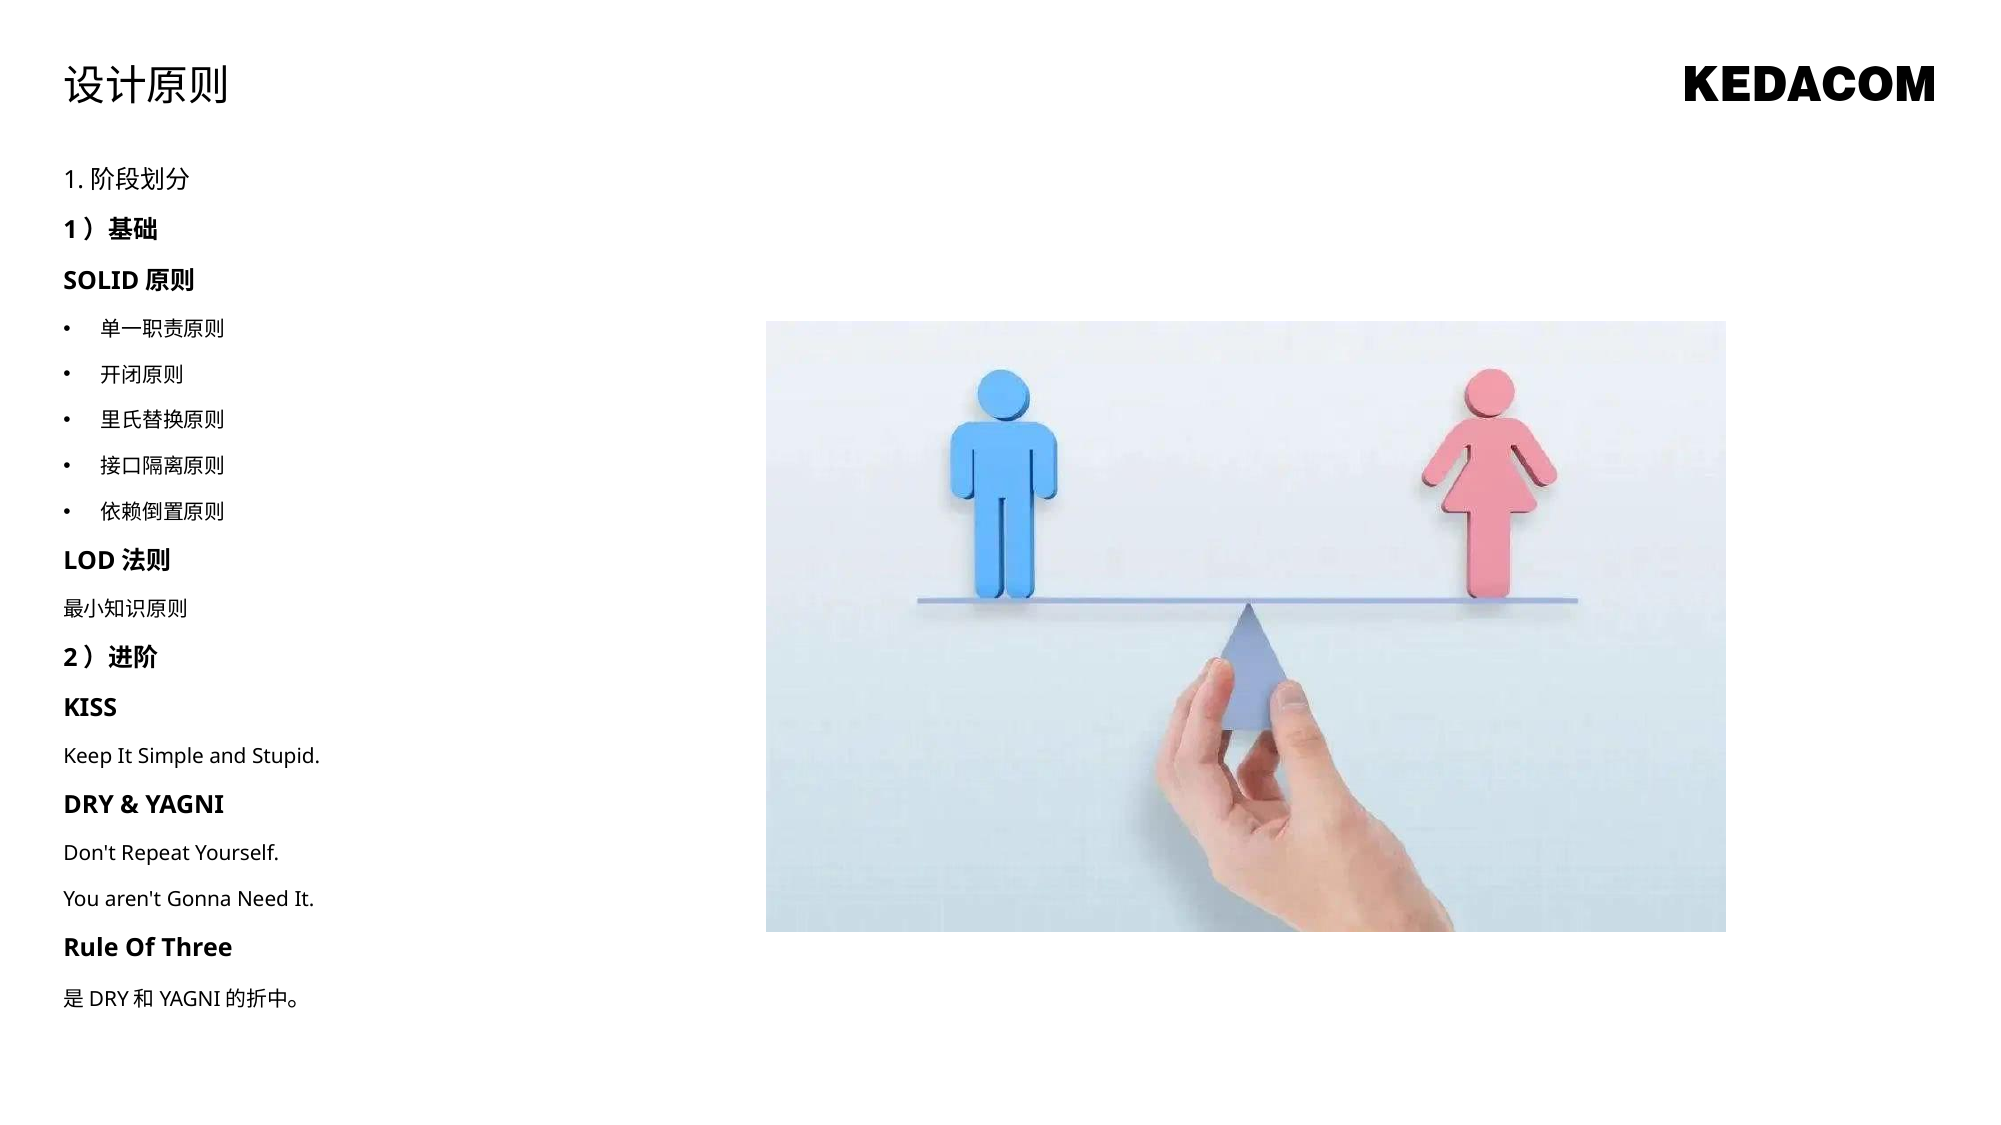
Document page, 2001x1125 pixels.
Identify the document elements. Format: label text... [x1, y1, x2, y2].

picture [766, 321, 1726, 932]
picture [1685, 66, 1934, 101]
list 1.阶段划分 1）基础 SOLID原则 单一职责原则 开闭原则 里氏替换原则 接口隔离原则 依赖倒置原则 LOD法则 最小知识原则 2）进阶 KISS Keep It Simple and Stupid. DRY & YAGNI Don't Repeat Yourself. You aren't Gonna Need It. Rule Of Three 是DRY和YAGNI的折中。 [48, 155, 1950, 1059]
list 设计原则 [48, 51, 1661, 151]
